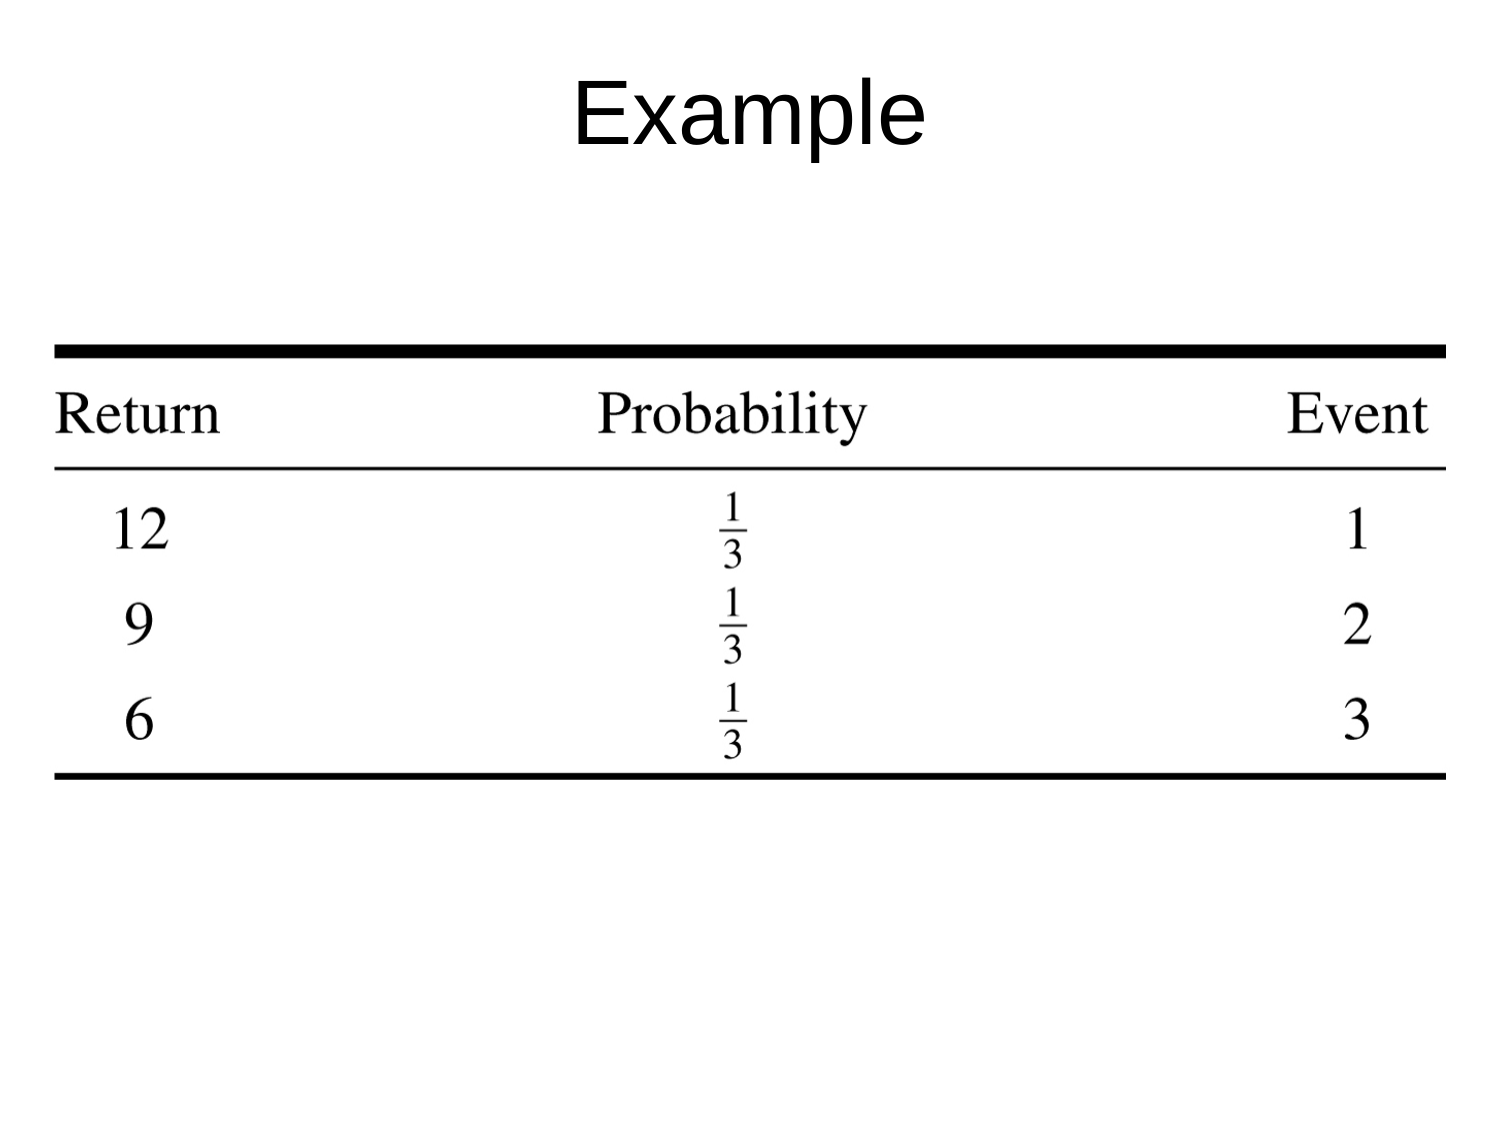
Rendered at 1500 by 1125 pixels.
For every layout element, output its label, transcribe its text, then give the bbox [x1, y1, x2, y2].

title Example [75, 45, 1425, 233]
picture [49, 340, 1451, 785]
